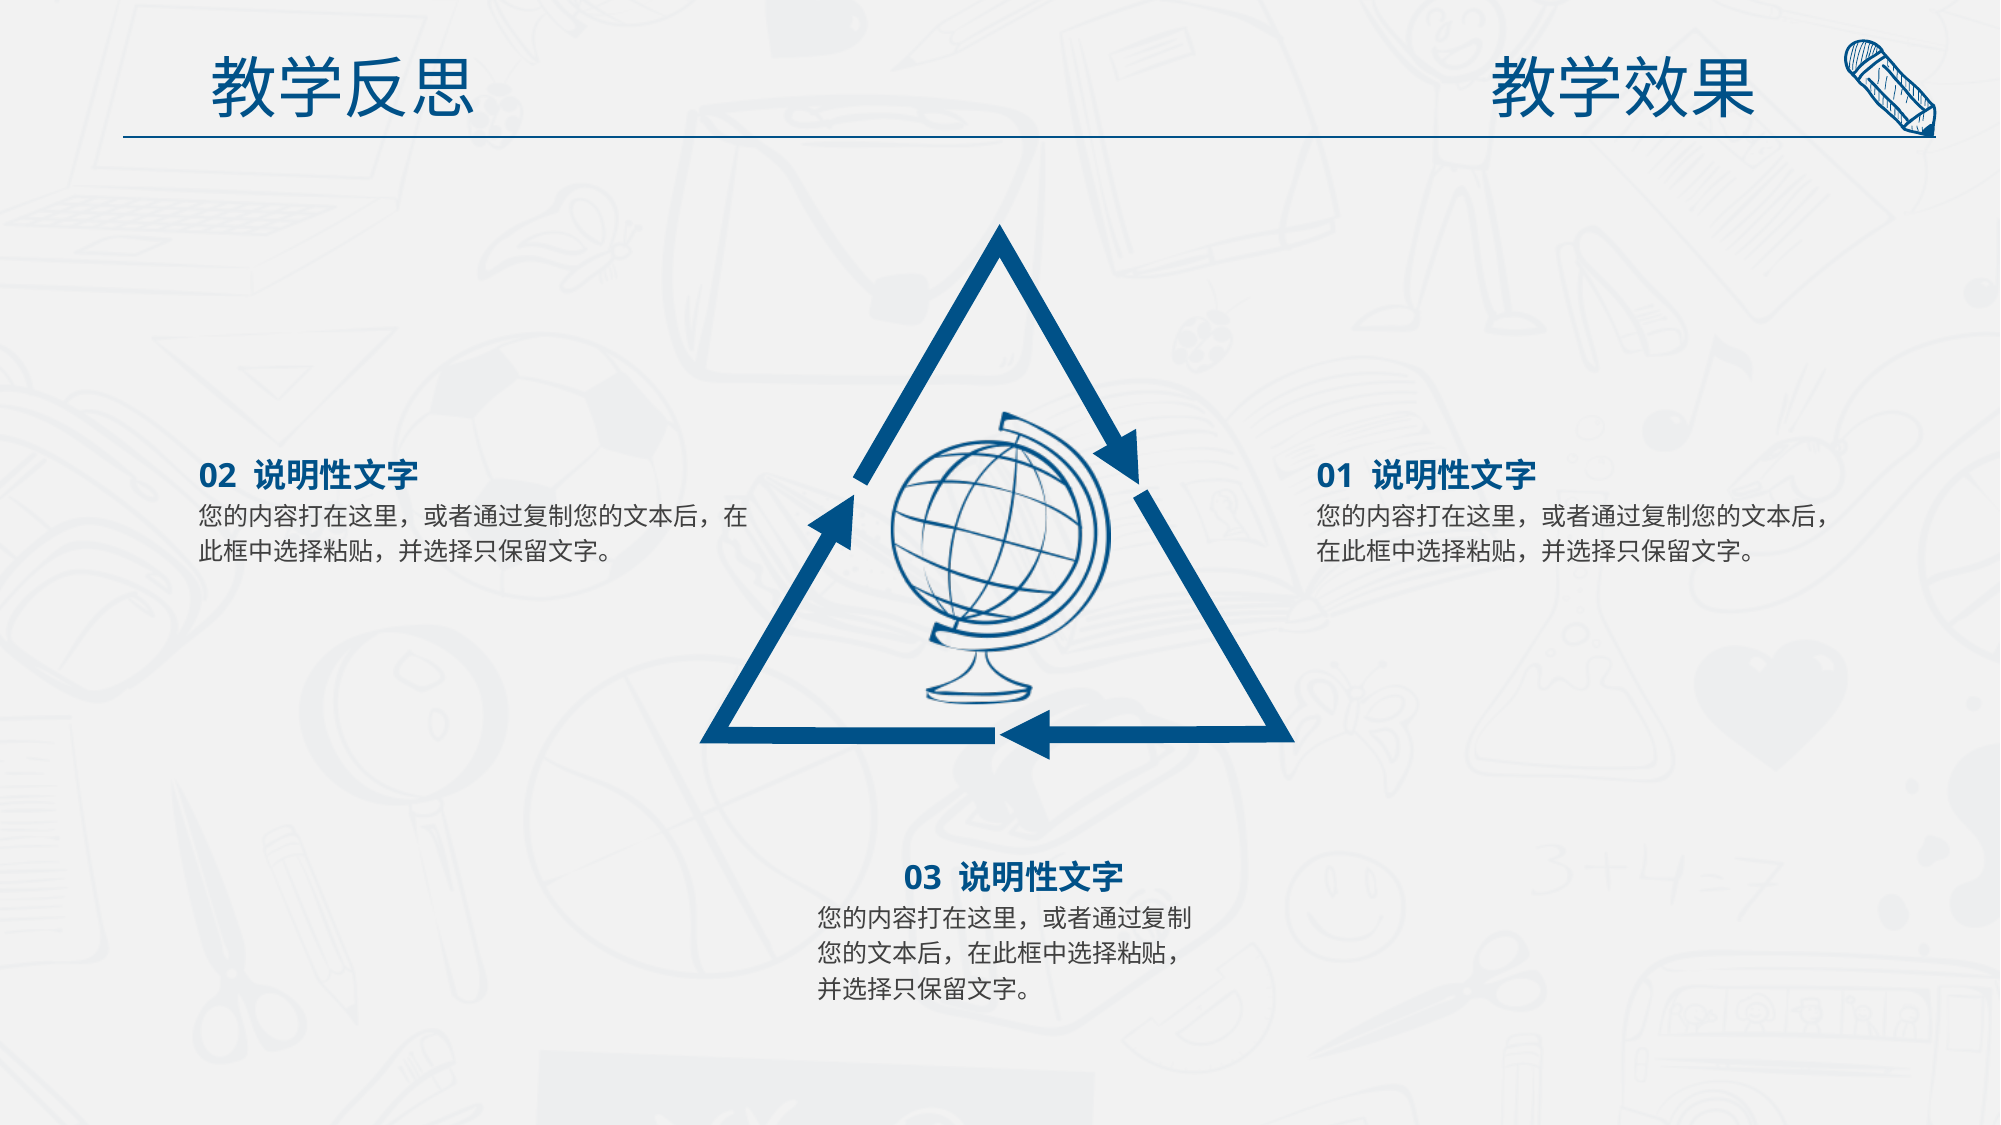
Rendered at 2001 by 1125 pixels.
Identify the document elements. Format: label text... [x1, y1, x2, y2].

text_box [915, 238, 1083, 383]
text_box 教学效果 [1475, 48, 1925, 118]
text_box [712, 494, 995, 737]
text_box 03 说明性文字 您的内容打在这里，或者通过复制您的文本后，在此框中选择粘贴，并选择只保留文字。 [802, 828, 1227, 1012]
text_box [859, 449, 877, 482]
text_box [999, 493, 1283, 741]
text_box 教学反思 [195, 48, 645, 118]
text_box [1111, 433, 1140, 485]
text_box 02 说明性文字 您的内容打在这里，或者通过复制您的文本后，在此框中选择粘贴，并选择只保留文字。 [184, 426, 781, 574]
text_box 01 说明性文字 您的内容打在这里，或者通过复制您的文本后，在此框中选择粘贴，并选择只保留文字。 [1301, 426, 1863, 574]
picture [877, 383, 1111, 717]
